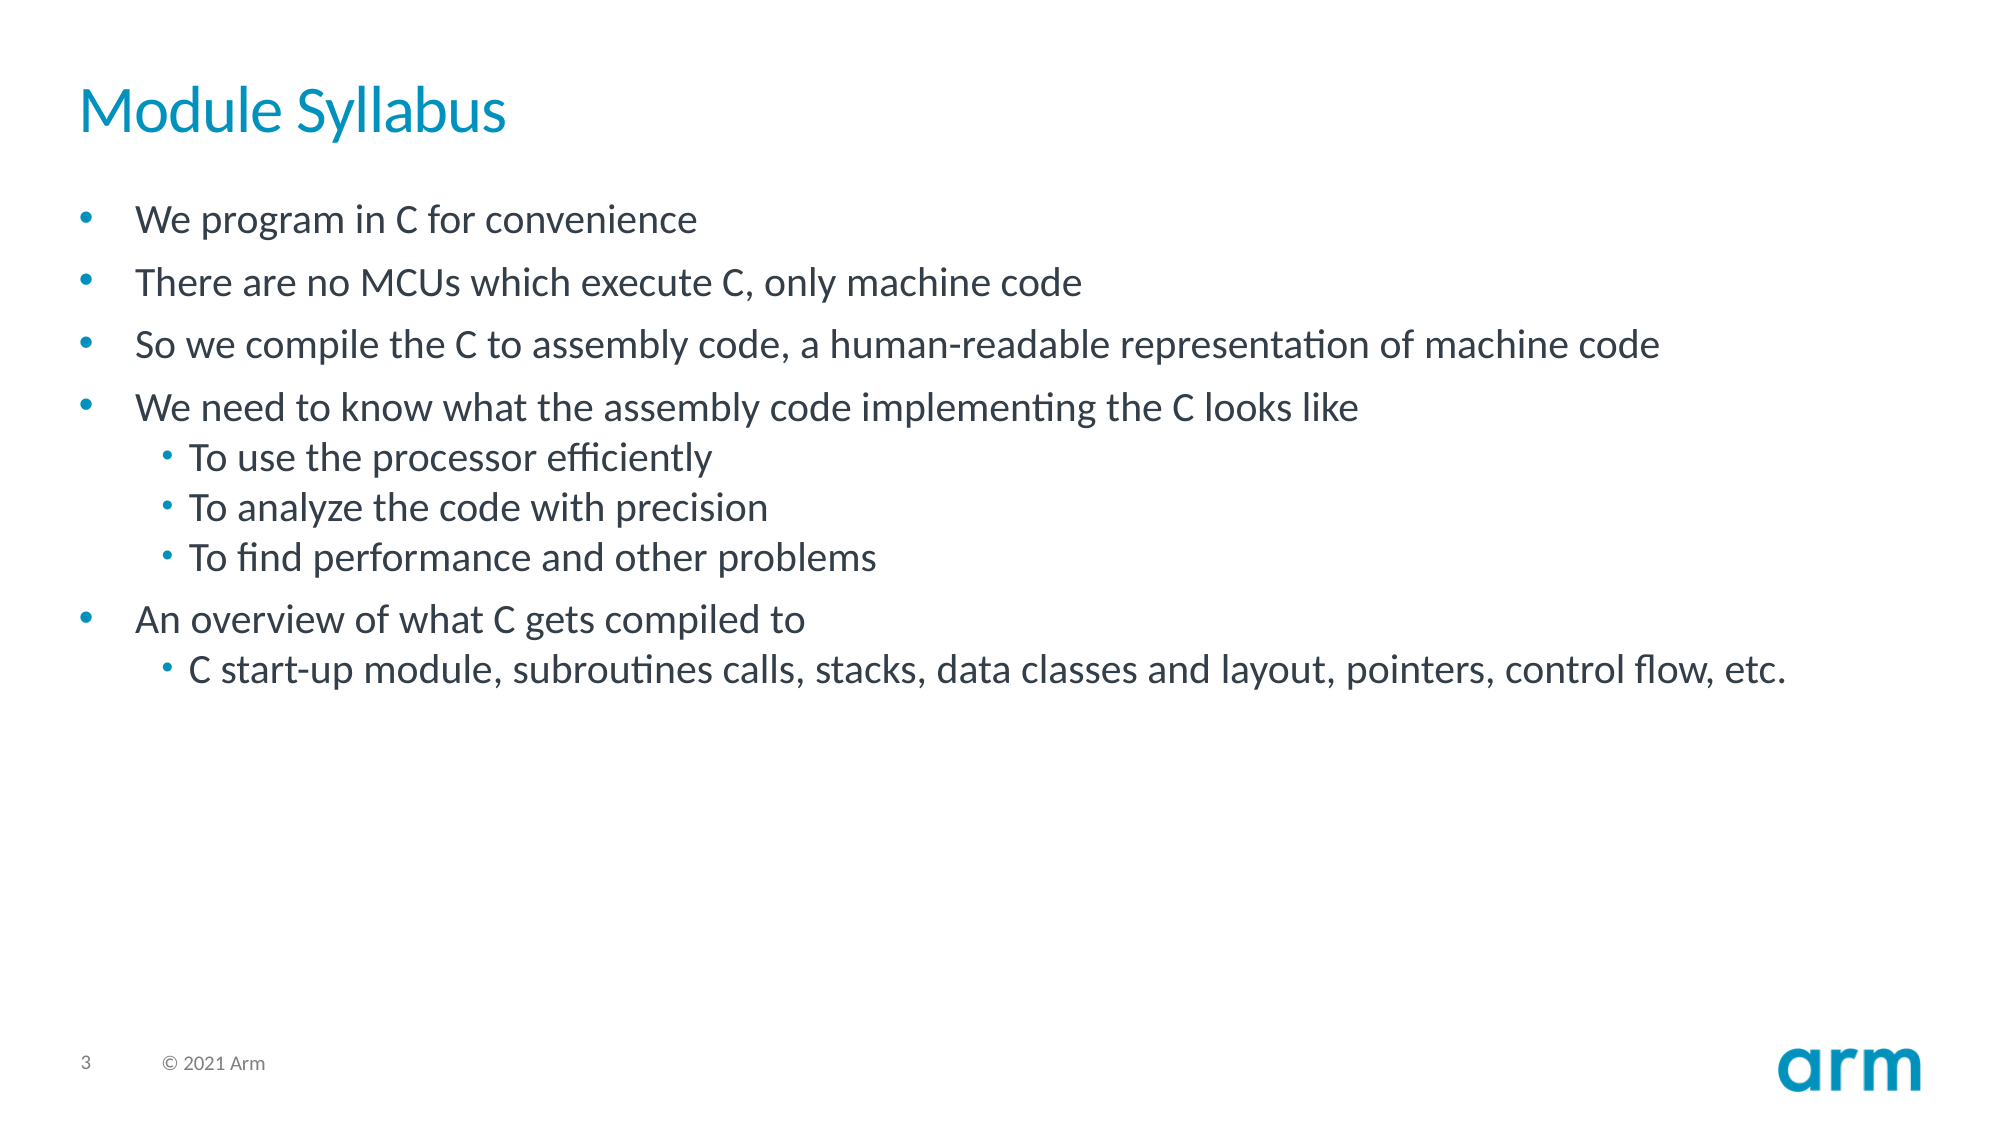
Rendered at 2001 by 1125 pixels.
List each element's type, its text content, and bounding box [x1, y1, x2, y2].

list We program in C for convenience There are no MCUs which execute C, only machine code So we compile the C to assembly code, a human-readable representation of machine code We need to know what the assembly code implementing the C looks like To use the processor efficiently To analyze the code with precision To find performance and other problems An overview of what C gets compiled to C start-up module, subroutines calls, stacks, data classes and layout, pointers, control flow, etc. [78, 192, 1922, 1004]
title Module Syllabus [78, 78, 1922, 186]
picture [1777, 1047, 1922, 1093]
